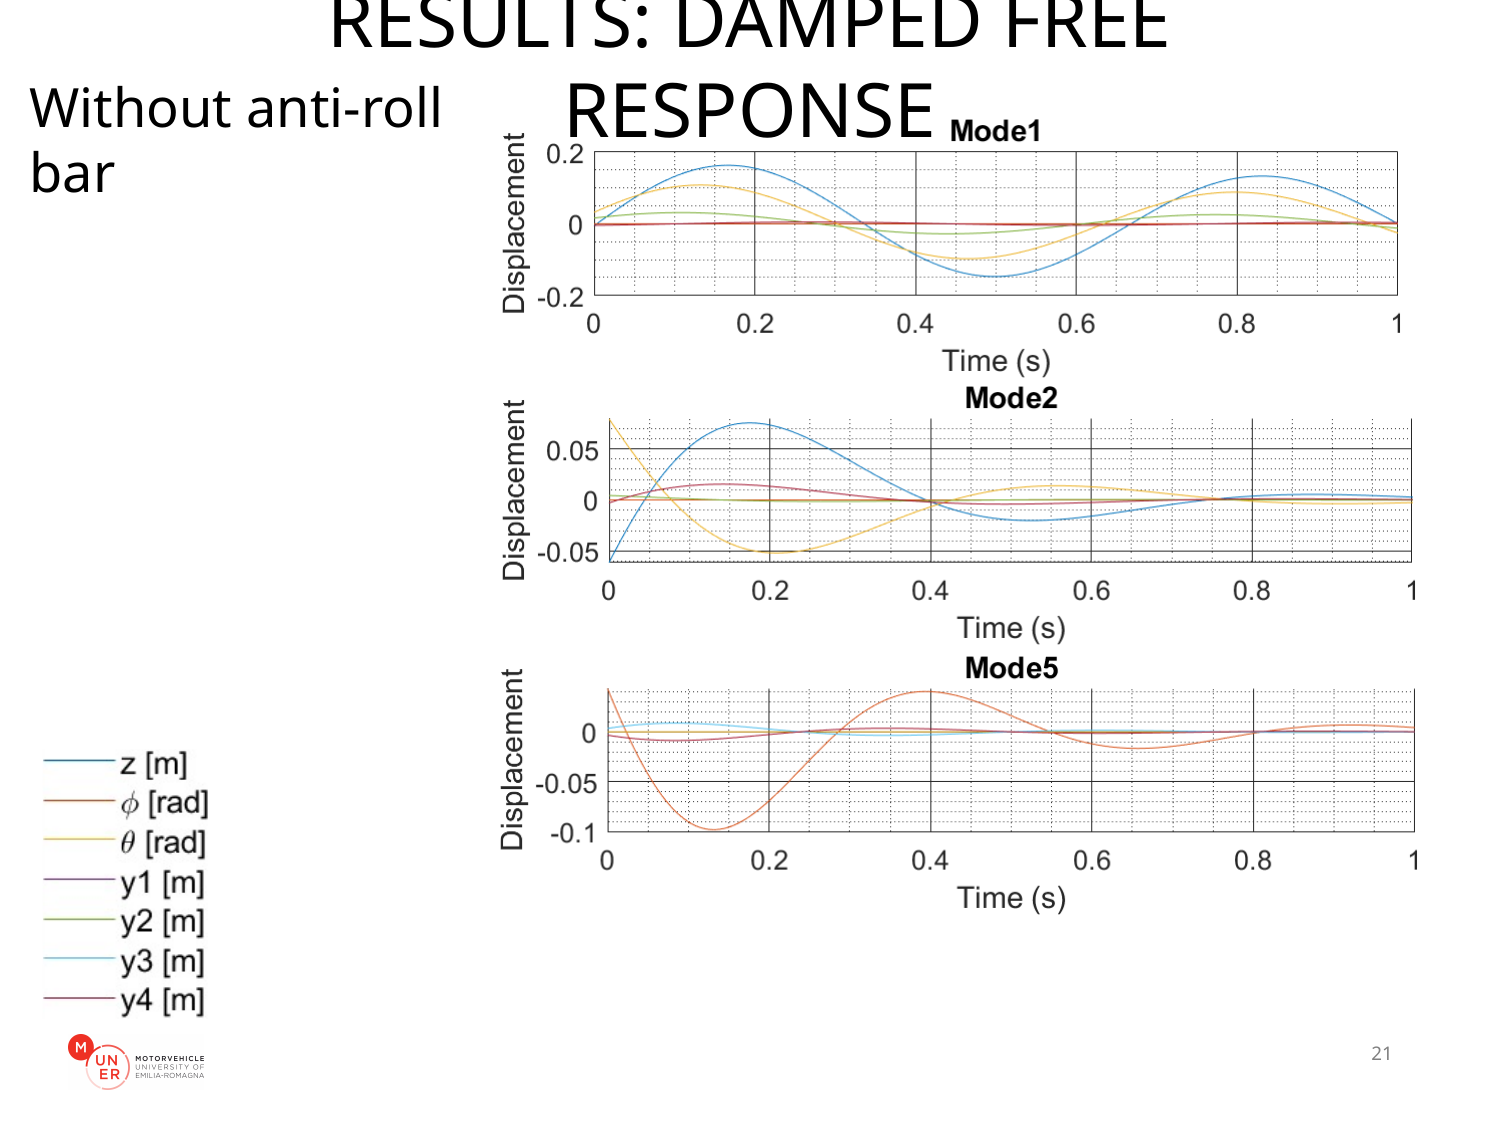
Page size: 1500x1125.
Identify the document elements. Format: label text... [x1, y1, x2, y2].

slide_number 21 [1356, 1034, 1425, 1095]
picture [42, 749, 211, 1019]
text_box RESULTS: DAMPED FREE RESPONSE [127, 20, 1373, 106]
picture [500, 117, 1403, 381]
picture [500, 383, 1418, 647]
picture [68, 1034, 204, 1090]
picture [498, 654, 1420, 918]
list Without anti-roll bar [14, 111, 501, 165]
